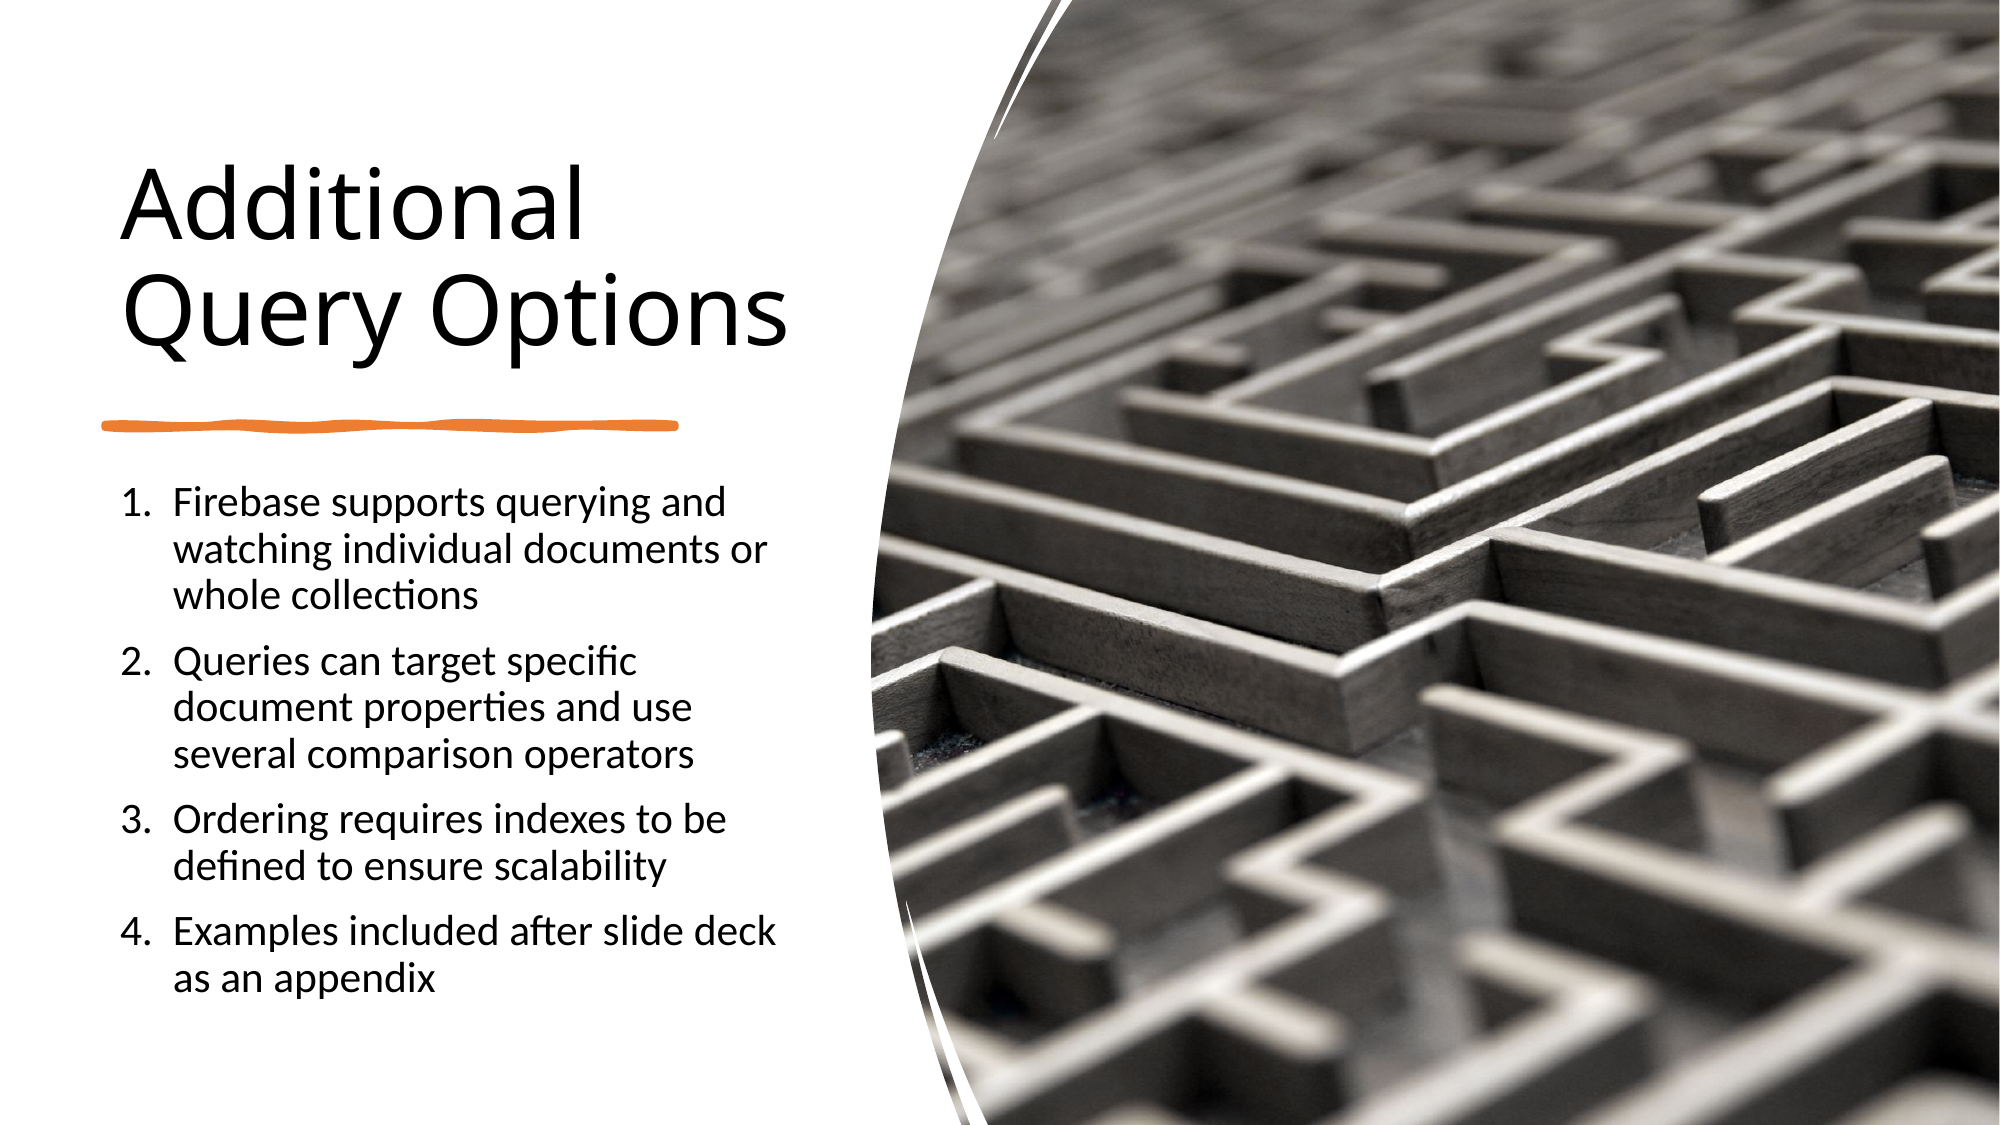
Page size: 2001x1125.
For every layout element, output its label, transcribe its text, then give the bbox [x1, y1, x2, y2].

text_box [0, 0, 870, 1125]
text_box [103, 421, 676, 431]
list Firebase supports querying and watching individual documents or whole collections Queries can target specific document properties and use several comparison operators Ordering requires indexes to be defined to ensure scalability Examples included after slide deck as an appendix [105, 471, 802, 1016]
picture [870, 0, 2000, 1125]
title Additional Query Options [105, 53, 822, 375]
